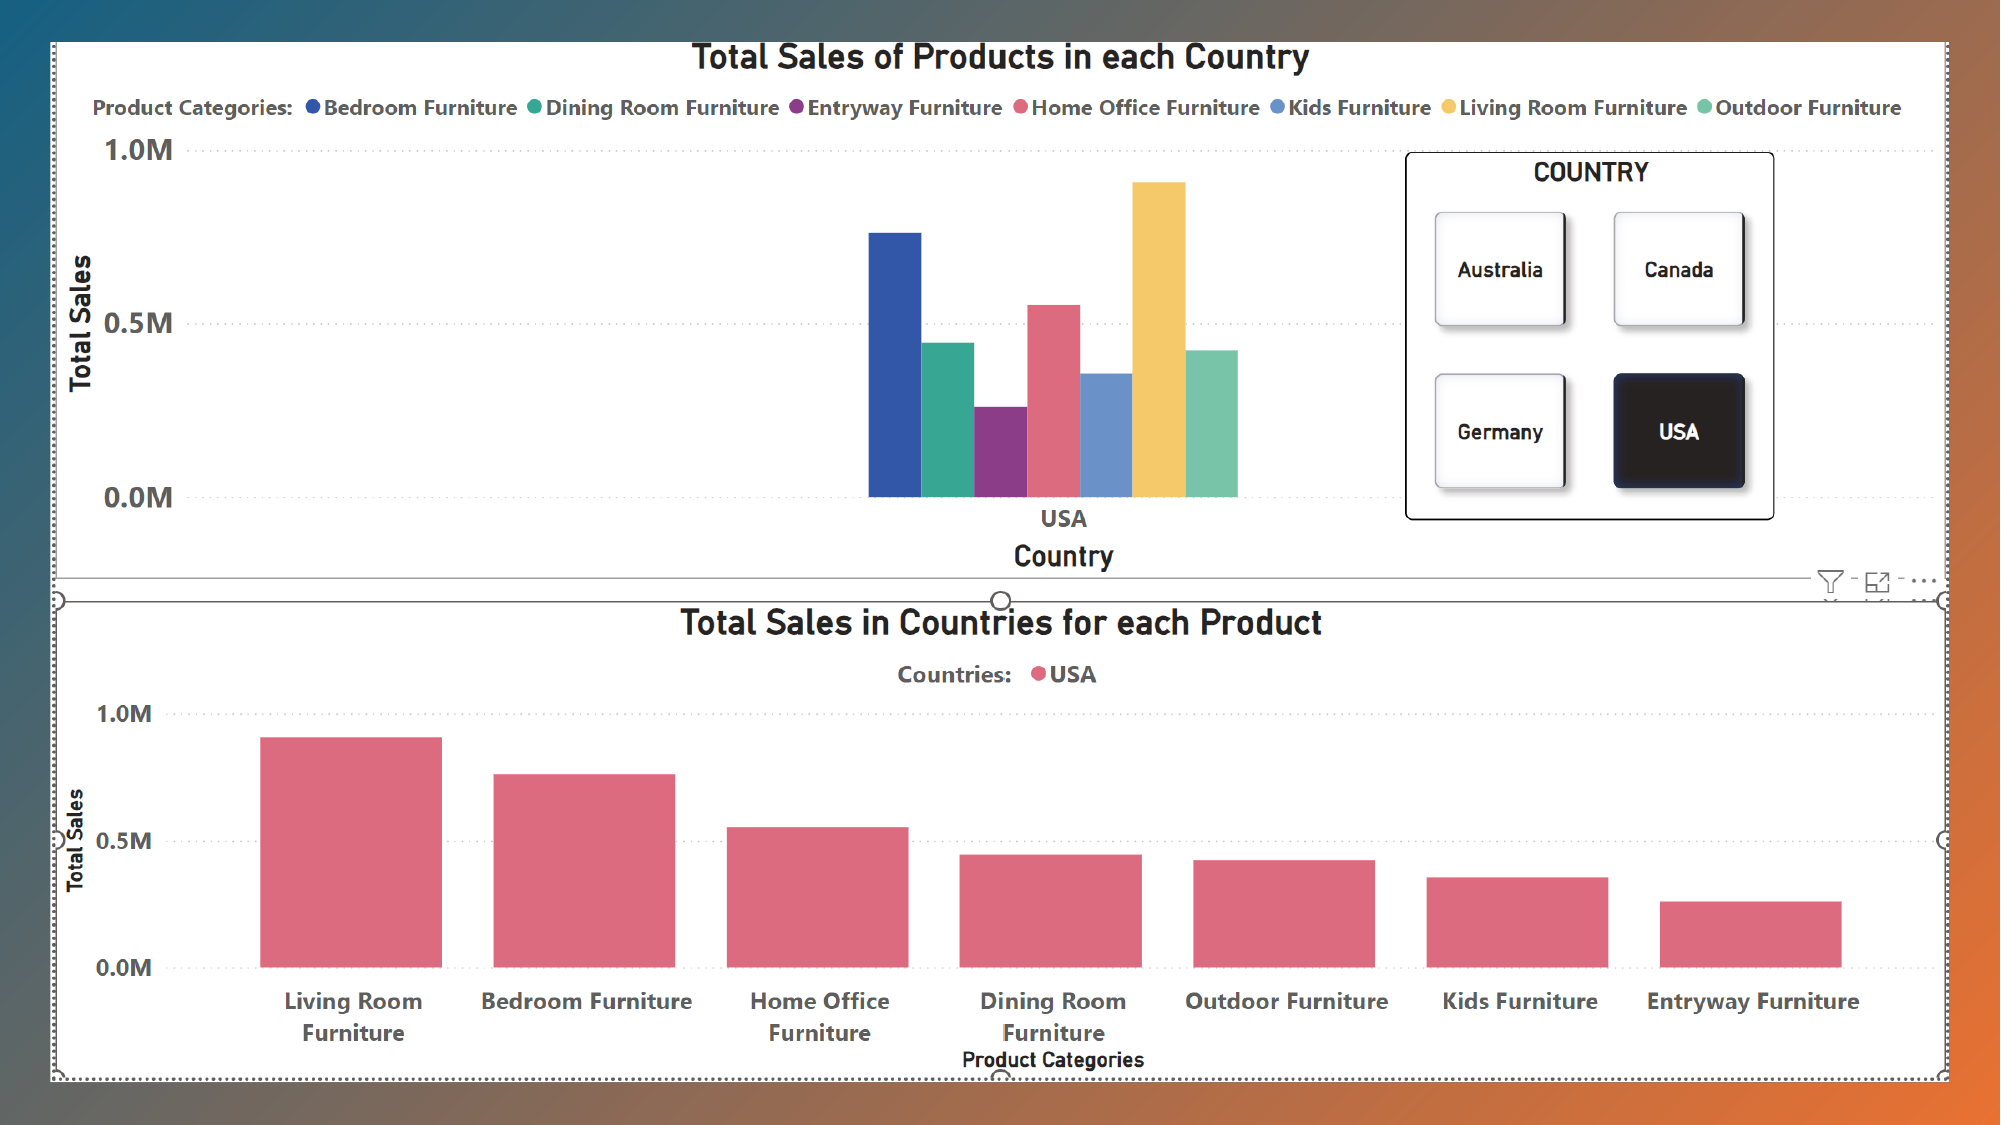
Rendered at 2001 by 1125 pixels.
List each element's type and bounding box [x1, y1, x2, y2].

text_box [0, 0, 2000, 1125]
picture [49, 42, 1951, 1083]
